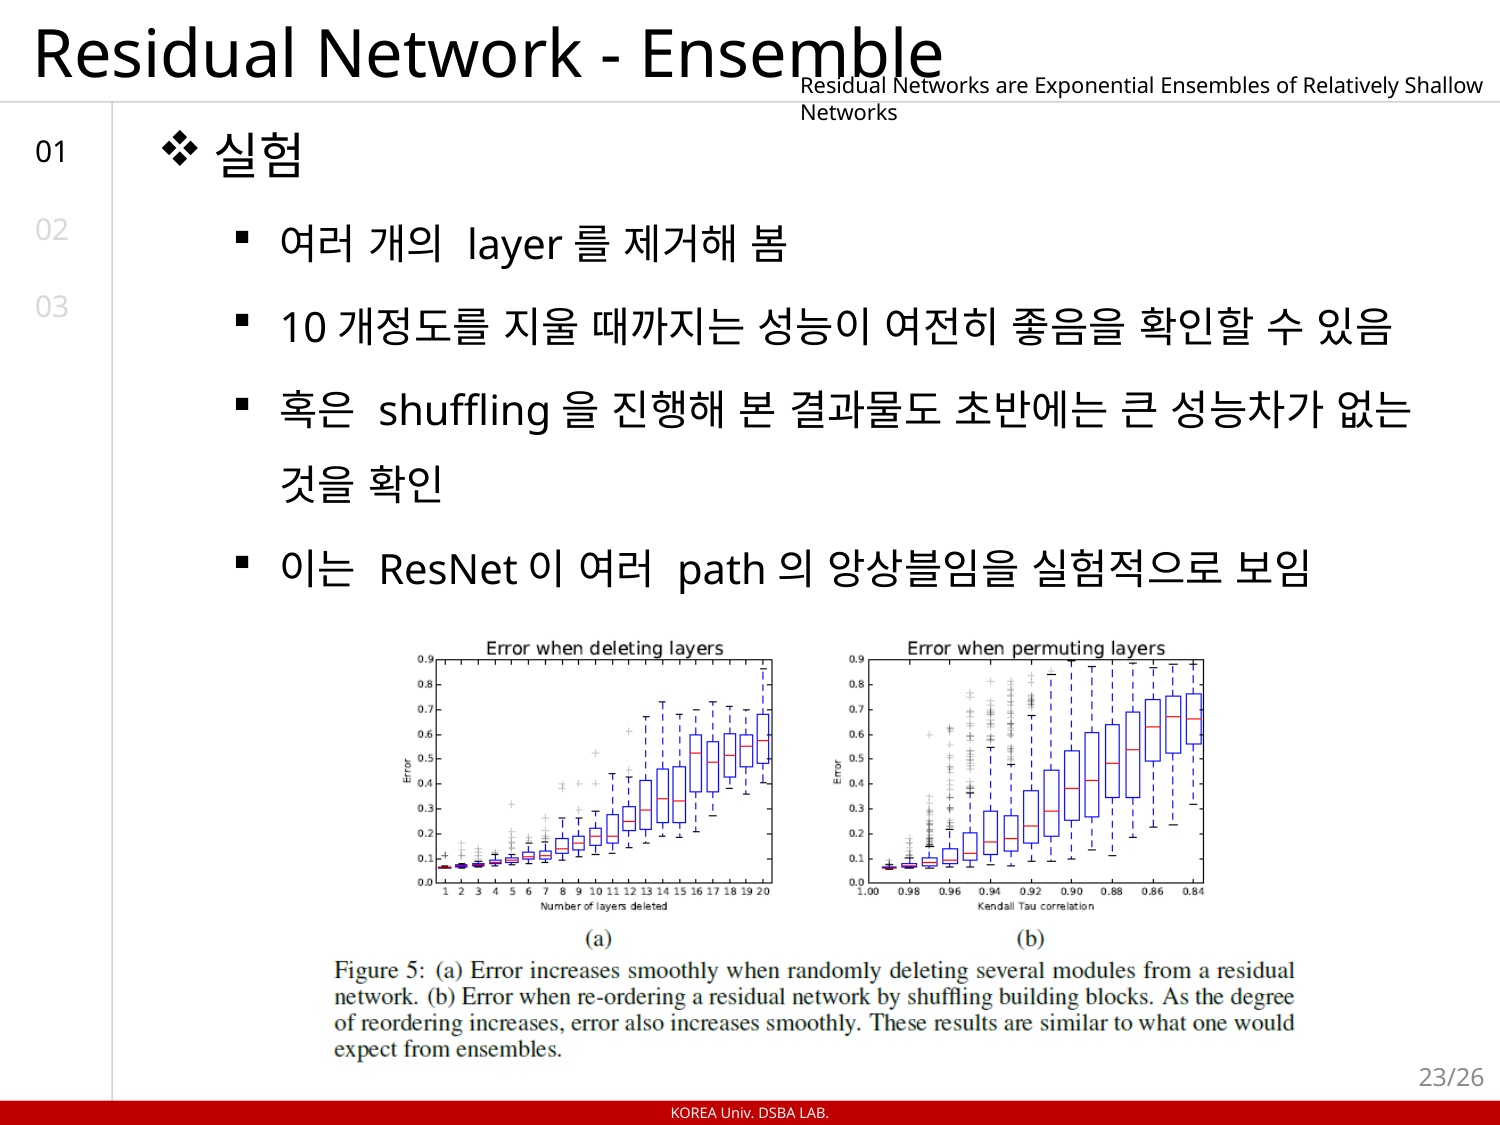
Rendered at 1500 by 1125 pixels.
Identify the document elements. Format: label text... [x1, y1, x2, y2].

list 03 [20, 280, 100, 332]
picture [323, 633, 1302, 1067]
list 01 [20, 125, 100, 177]
text_box Residual Networks are Exponential Ensembles of Relatively Shallow Networks [785, 64, 1500, 132]
list 실험 여러 개의 layer를 제거해 봄 10개정도를 지울 때까지는 성능이 여전히 좋음을 확인할 수 있음 혹은 shuffling을 진행해 본 결과물도 초반에는 큰 성능차가 없는 것을 확인 이는 ResNet이 여러 path의 앙상블임을 실험적으로 보임 [142, 116, 1483, 1089]
title Residual Network - Ensemble [17, 11, 1483, 90]
list 02 [20, 202, 100, 254]
slide_number 23/26 [1149, 1048, 1500, 1109]
